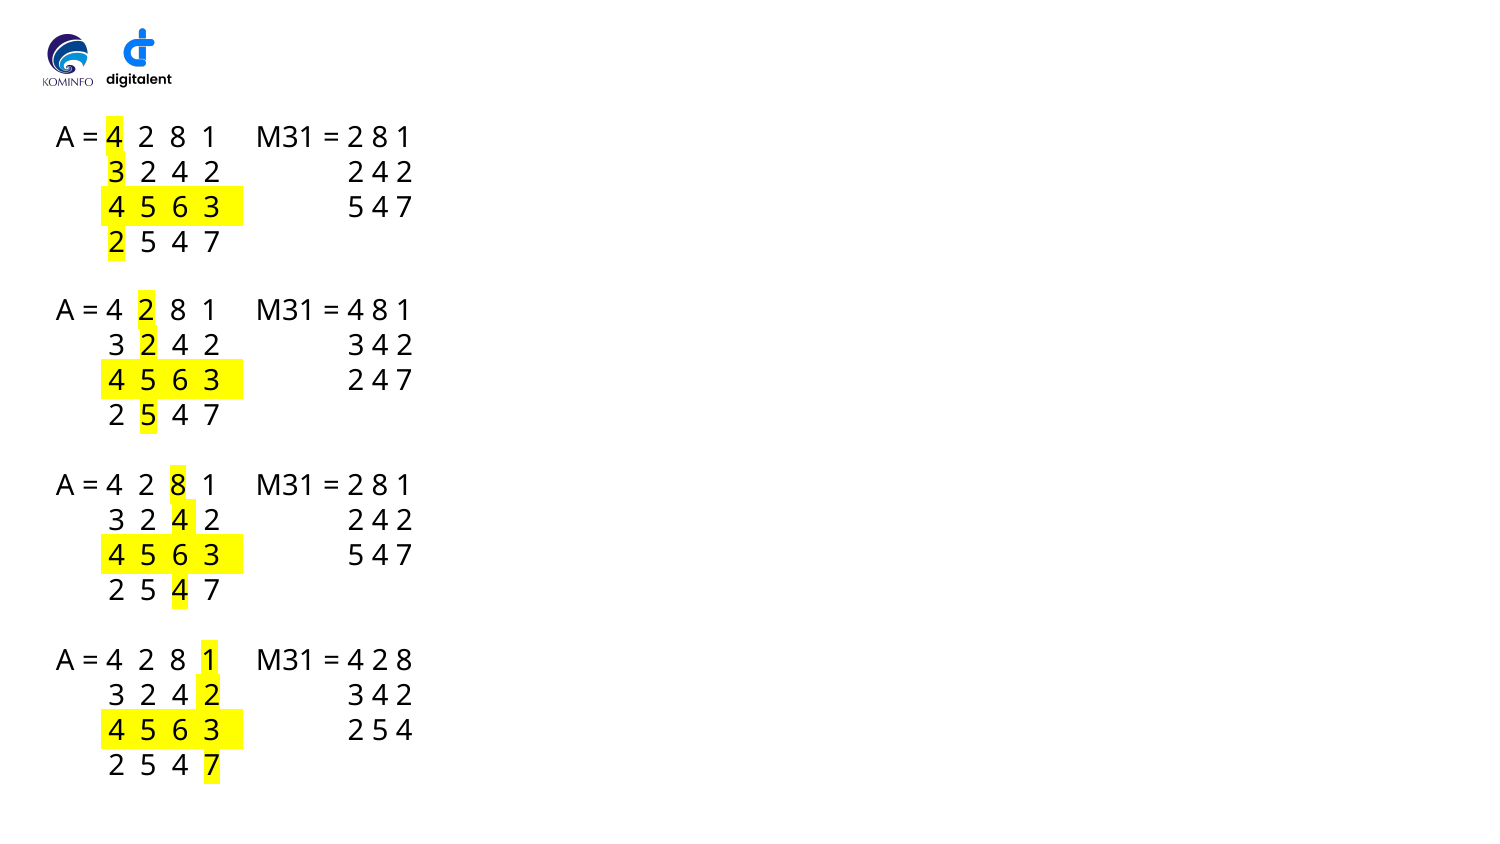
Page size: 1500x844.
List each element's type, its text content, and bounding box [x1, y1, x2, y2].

text_box A = 4 2 8 1 M31 = 4 2 8 3 2 4 2 3 4 2 4 5 6 3 2 5 4 2 5 4 7 [40, 626, 468, 797]
text_box A = 4 2 8 1 M31 = 4 8 1 3 2 4 2 3 4 2 4 5 6 3 2 4 7 2 5 4 7 [40, 276, 468, 447]
text_box A = 4 2 8 1 M31 = 2 8 1 3 2 4 2 2 4 2 4 5 6 3 5 4 7 2 5 4 7 [40, 103, 468, 273]
text_box A = 4 2 8 1 M31 = 2 8 1 3 2 4 2 2 4 2 4 5 6 3 5 4 7 2 5 4 7 [40, 451, 468, 622]
picture [43, 0, 218, 103]
